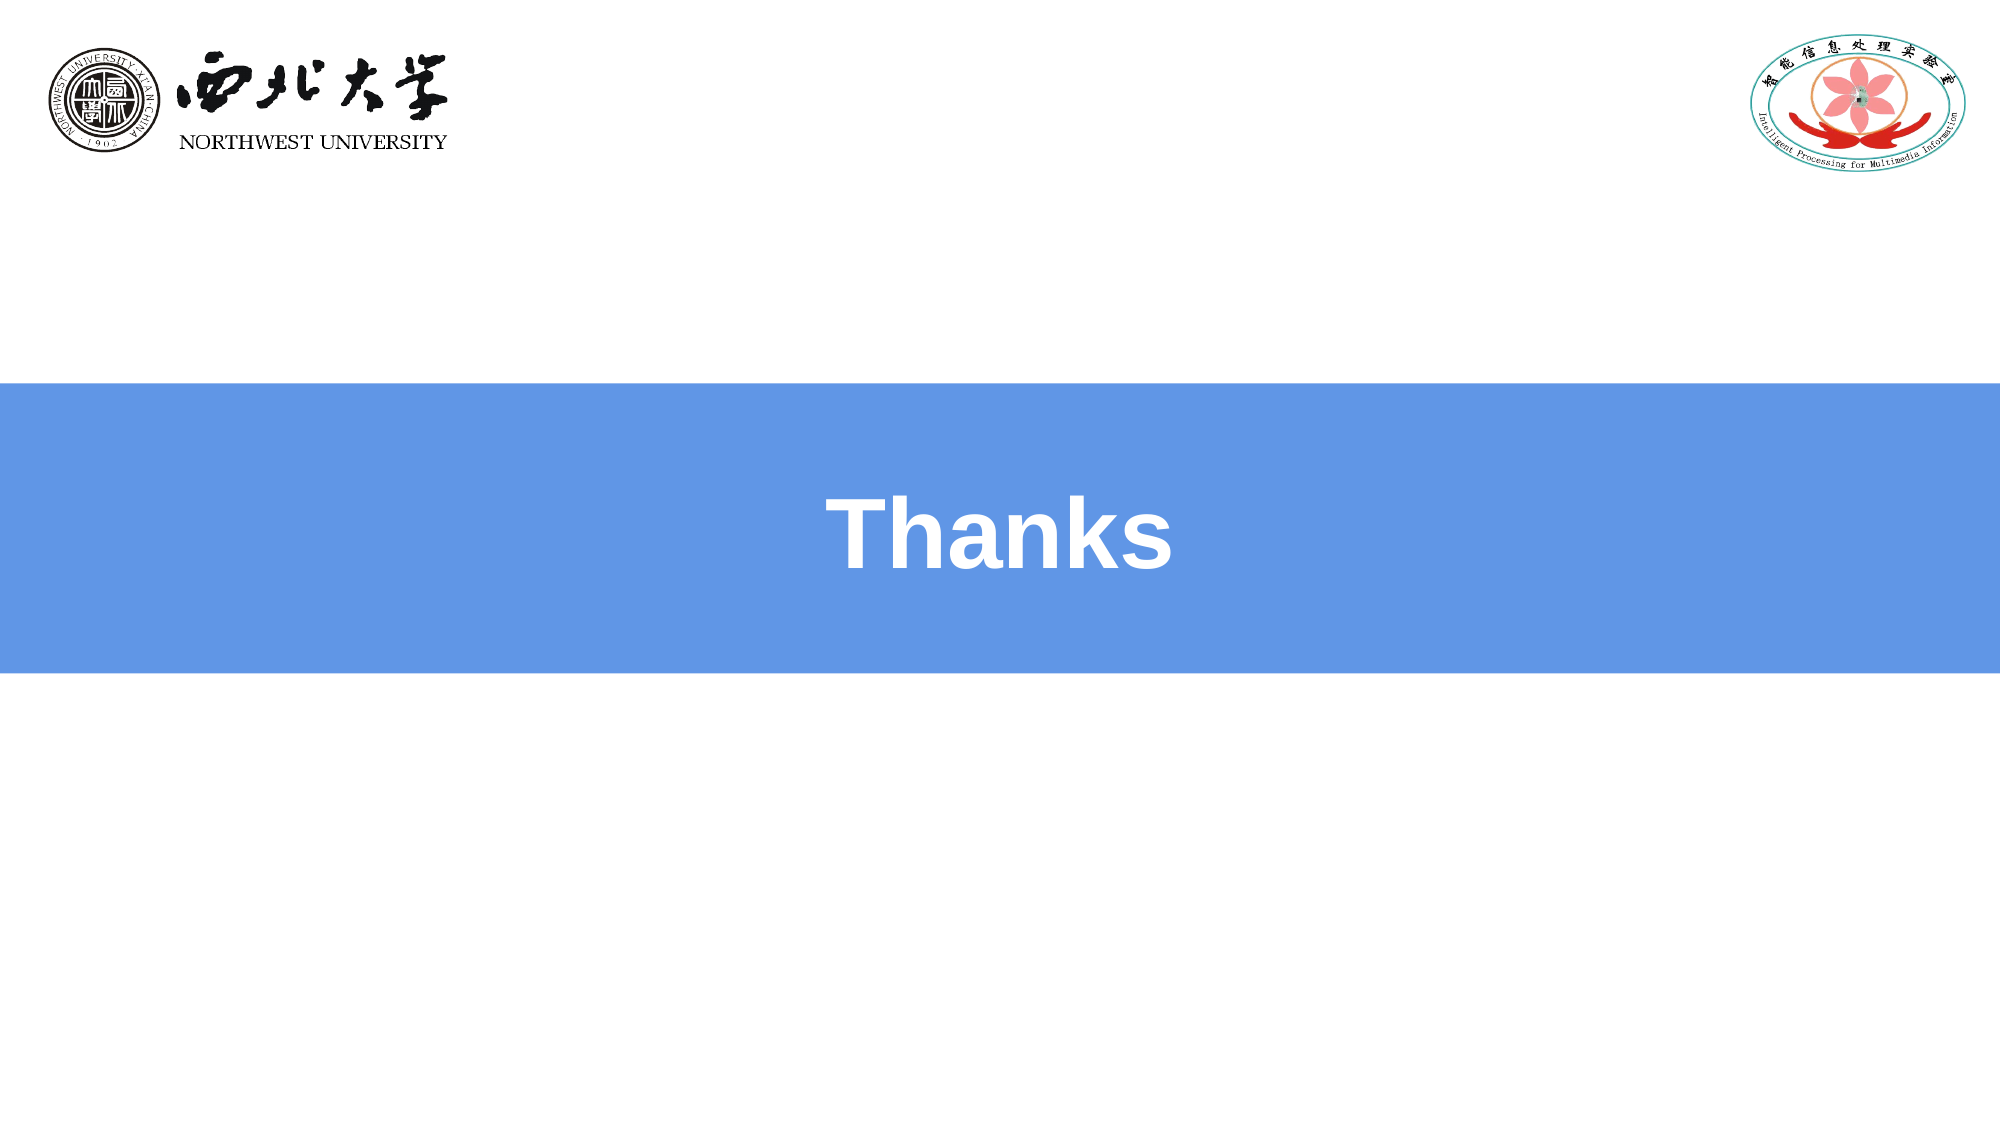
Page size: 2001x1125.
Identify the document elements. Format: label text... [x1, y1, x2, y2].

picture [34, 34, 474, 171]
text_box Thanks [192, 437, 1808, 596]
picture [1750, 34, 1966, 172]
text_box [0, 382, 2000, 674]
